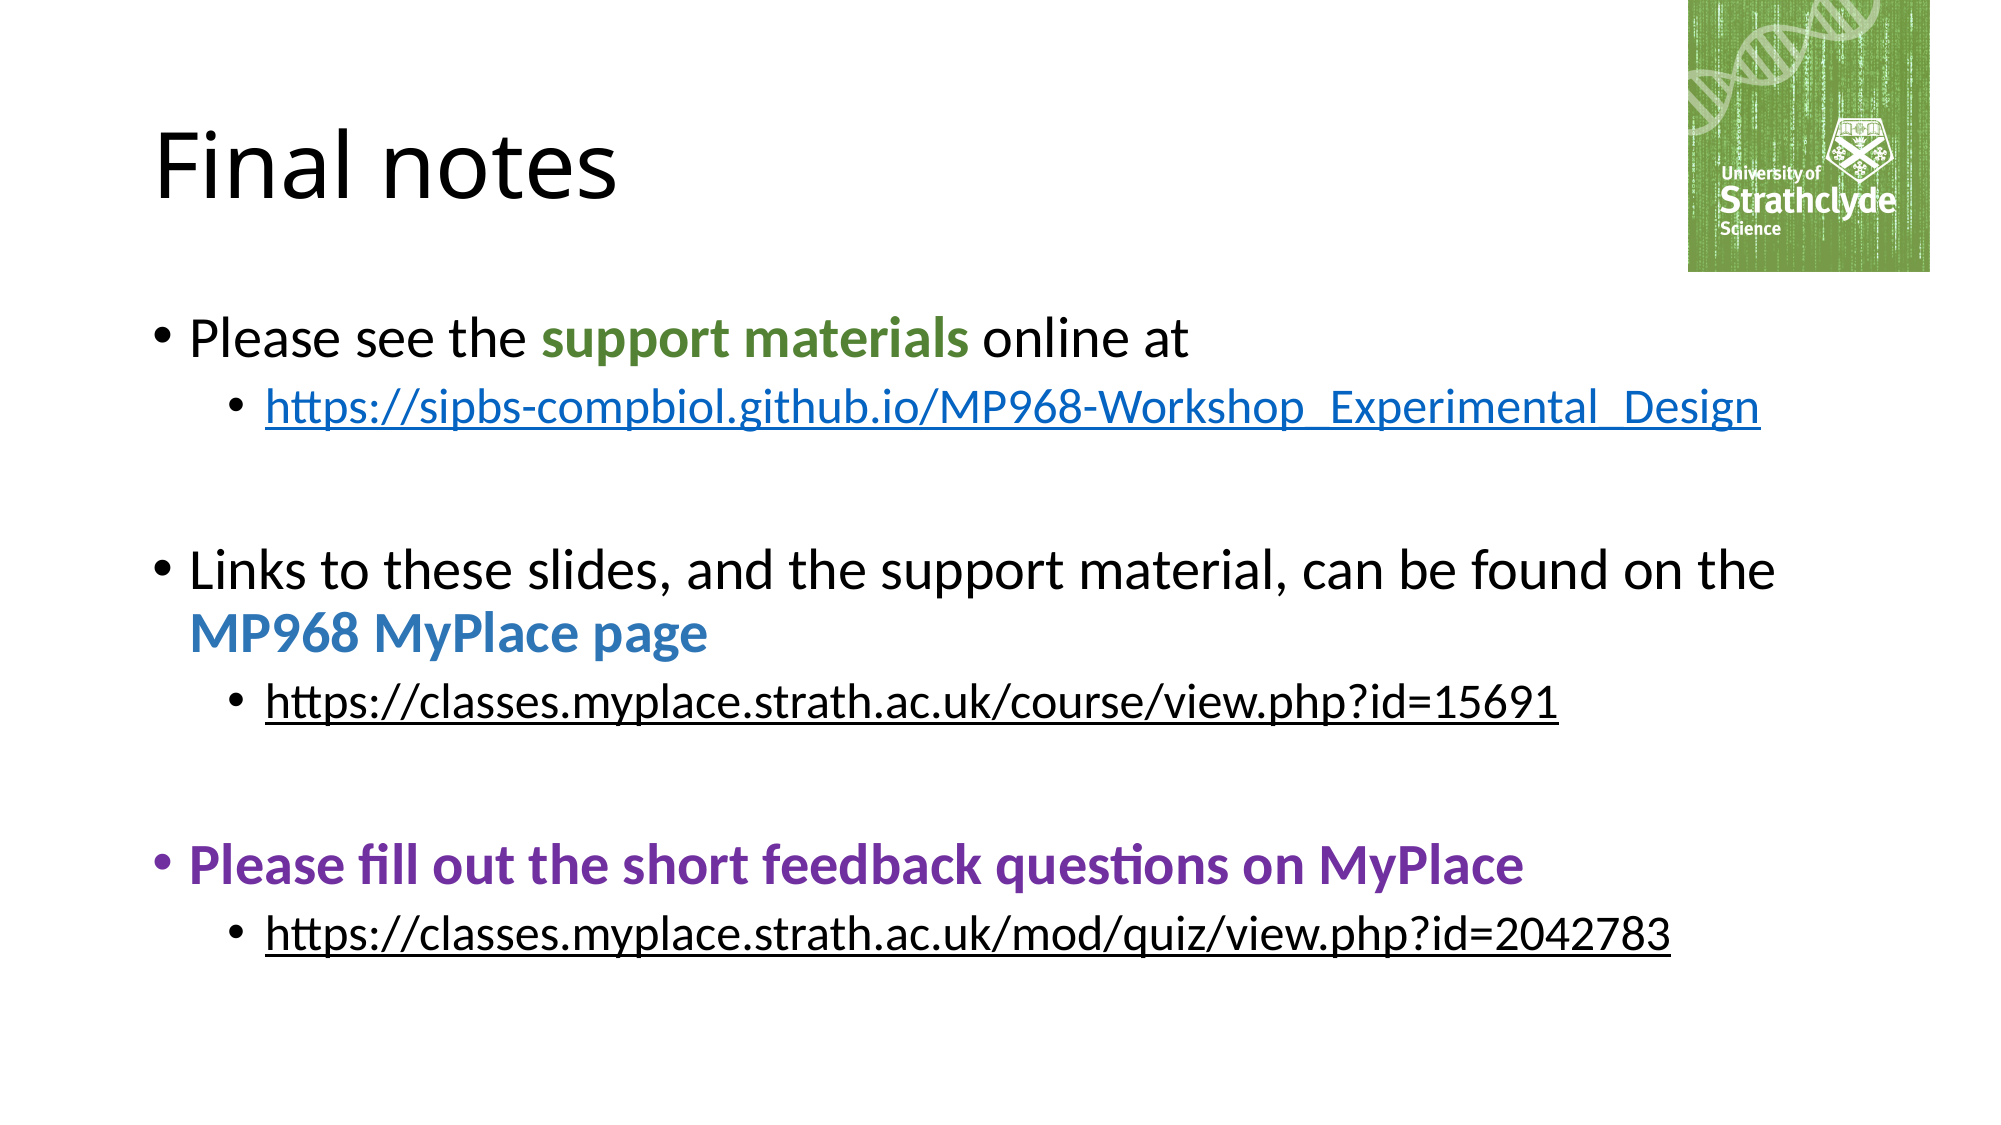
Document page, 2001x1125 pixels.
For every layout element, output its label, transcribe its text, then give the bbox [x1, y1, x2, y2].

picture [1688, 0, 1930, 272]
list Please see the support materials online at https://sipbs-compbiol.github.io/MP968-Workshop_Experimental_Design Links to these slides, and the support material, can be found on the MP968 MyPlace page https://classes.myplace.strath.ac.uk/course/view.php?id=15691 Please fill out the short feedback questions on MyPlace https://classes.myplace.strath.ac.uk/mod/quiz/view.php?id=2042783 [137, 299, 1863, 1014]
title Final notes [137, 59, 1863, 278]
